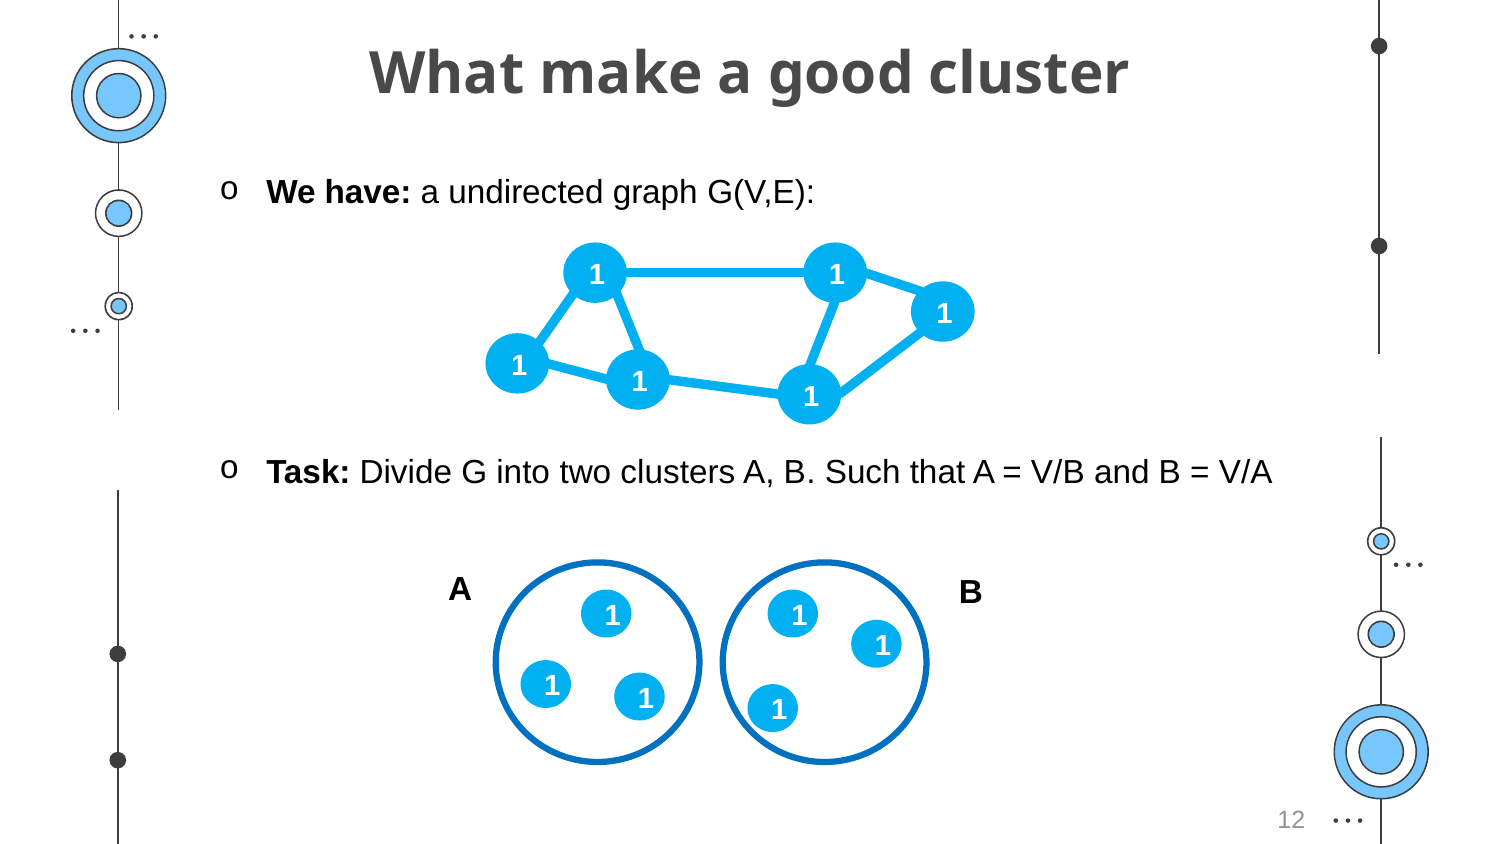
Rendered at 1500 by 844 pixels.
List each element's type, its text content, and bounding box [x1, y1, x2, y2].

slide_number 12 [982, 795, 1321, 841]
text_box We have: a undirected graph G(V,E): Task: Divide G into two clusters A, B. Such that A = V/B and B = V/A [204, 163, 1320, 498]
text_box A [433, 560, 496, 615]
text_box B [944, 563, 1022, 618]
title What make a good cluster [299, 19, 1201, 114]
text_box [495, 562, 927, 763]
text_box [487, 244, 973, 423]
